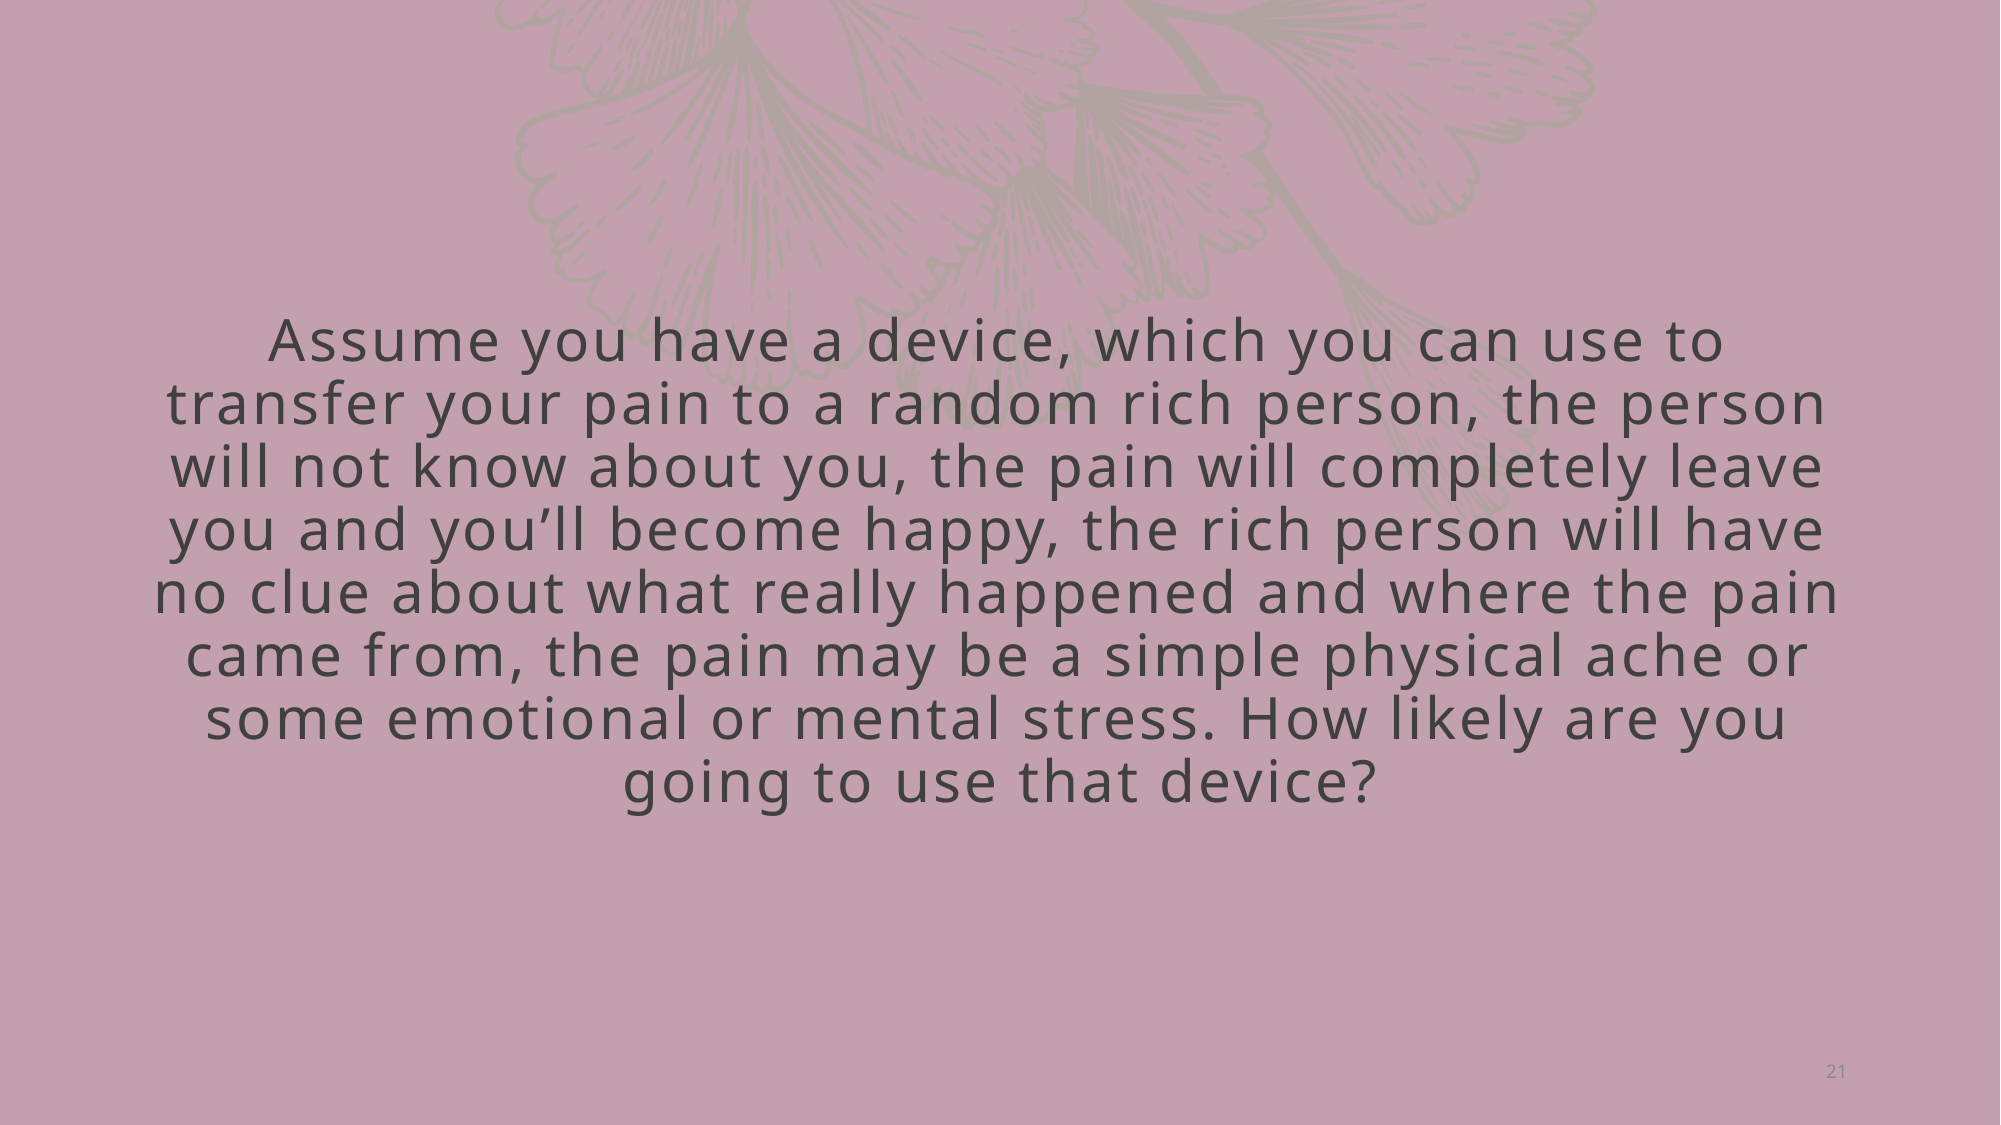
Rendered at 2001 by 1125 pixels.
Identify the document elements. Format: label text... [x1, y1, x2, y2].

slide_number 21 [1412, 1042, 1863, 1103]
title Assume you have a device, which you can use to transfer your pain to a random rich person, the person will not know about you, the pain will completely leave you and you’ll become happy, the rich person will have no clue about what really happened and where the pain came from, the pain may be a simple physical ache or some emotional or mental stress. How likely are you going to use that device? [137, 146, 1863, 980]
